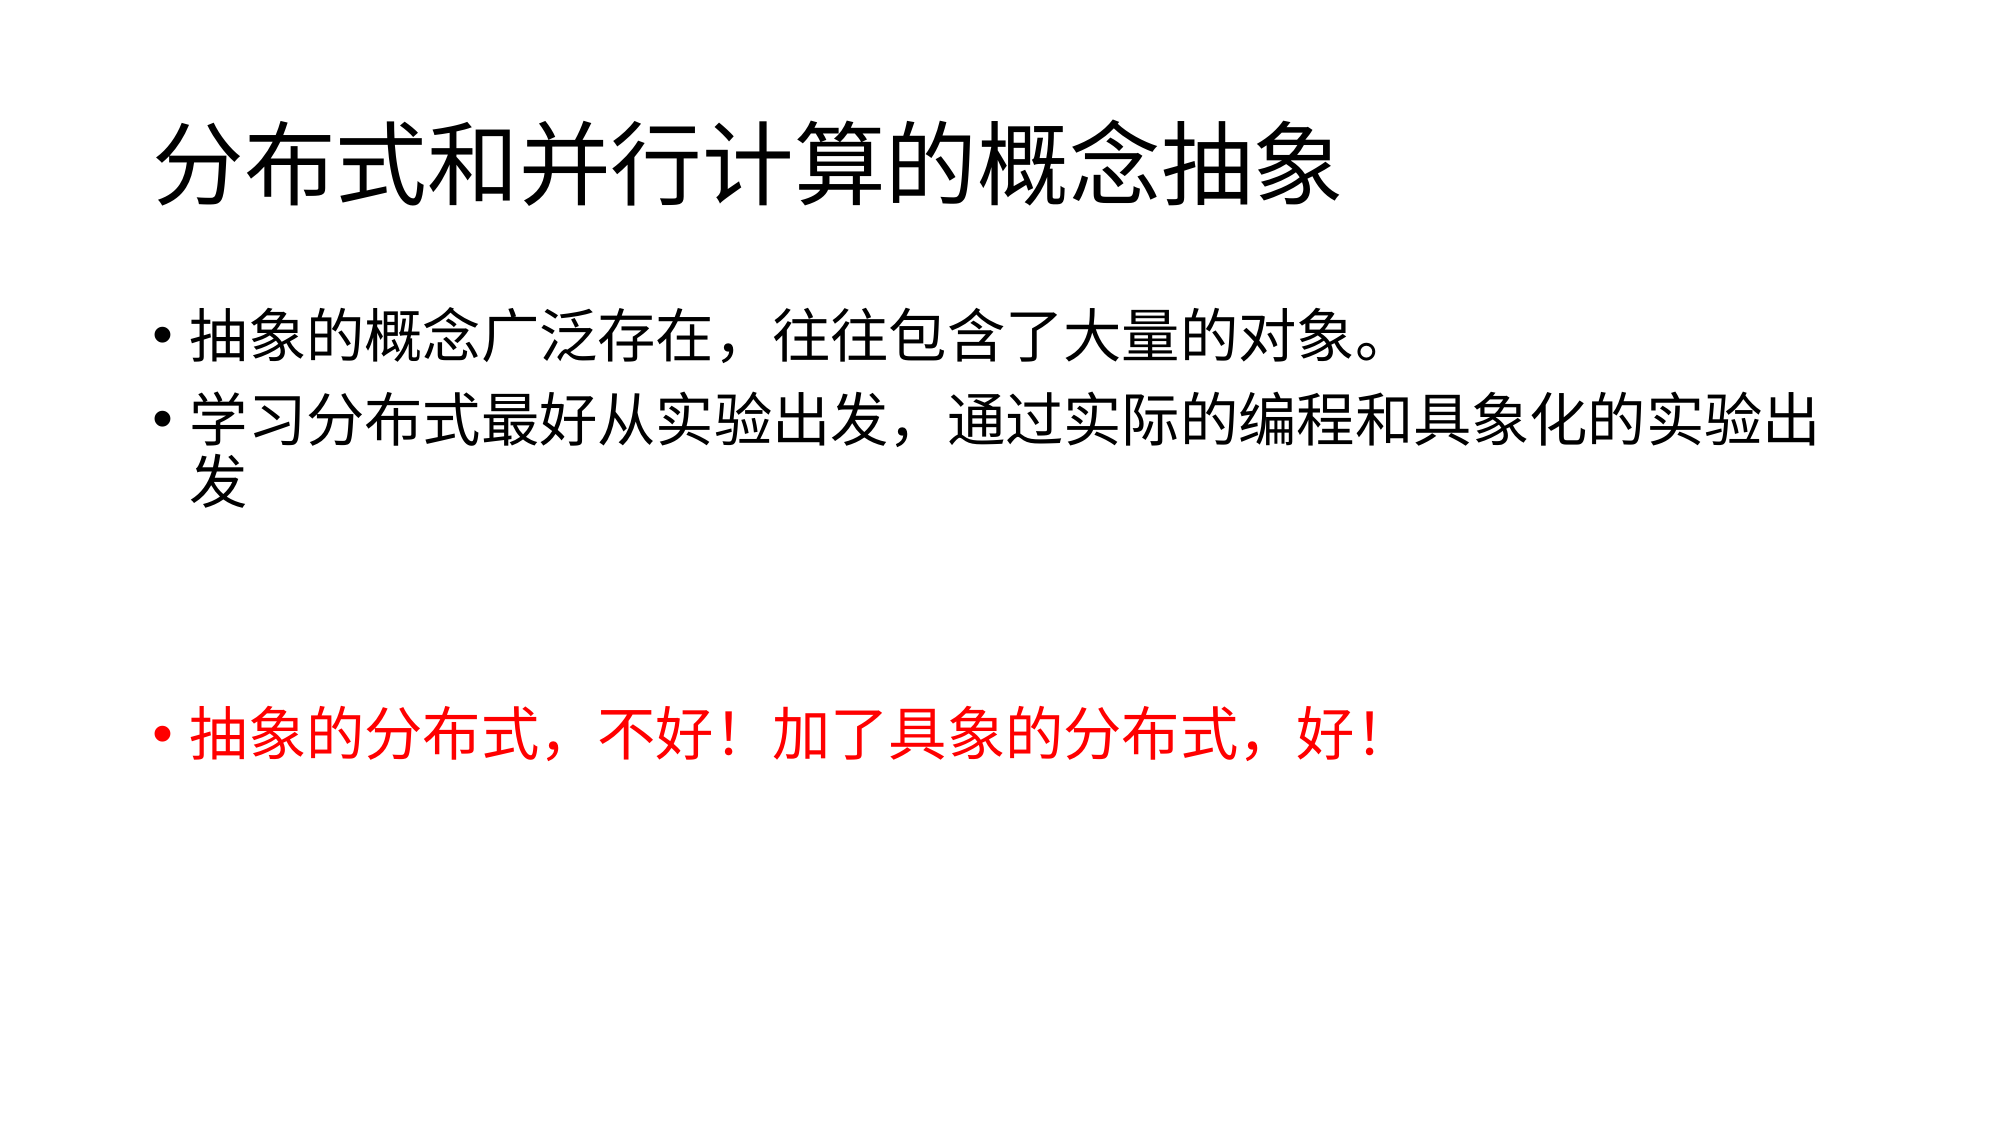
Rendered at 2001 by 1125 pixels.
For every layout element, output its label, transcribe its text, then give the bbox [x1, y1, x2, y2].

title 分布式和并行计算的概念抽象 [137, 59, 1863, 278]
list 抽象的概念广泛存在，往往包含了大量的对象。 学习分布式最好从实验出发，通过实际的编程和具象化的实验出发 抽象的分布式，不好！加了具象的分布式，好！ [137, 299, 1863, 1014]
